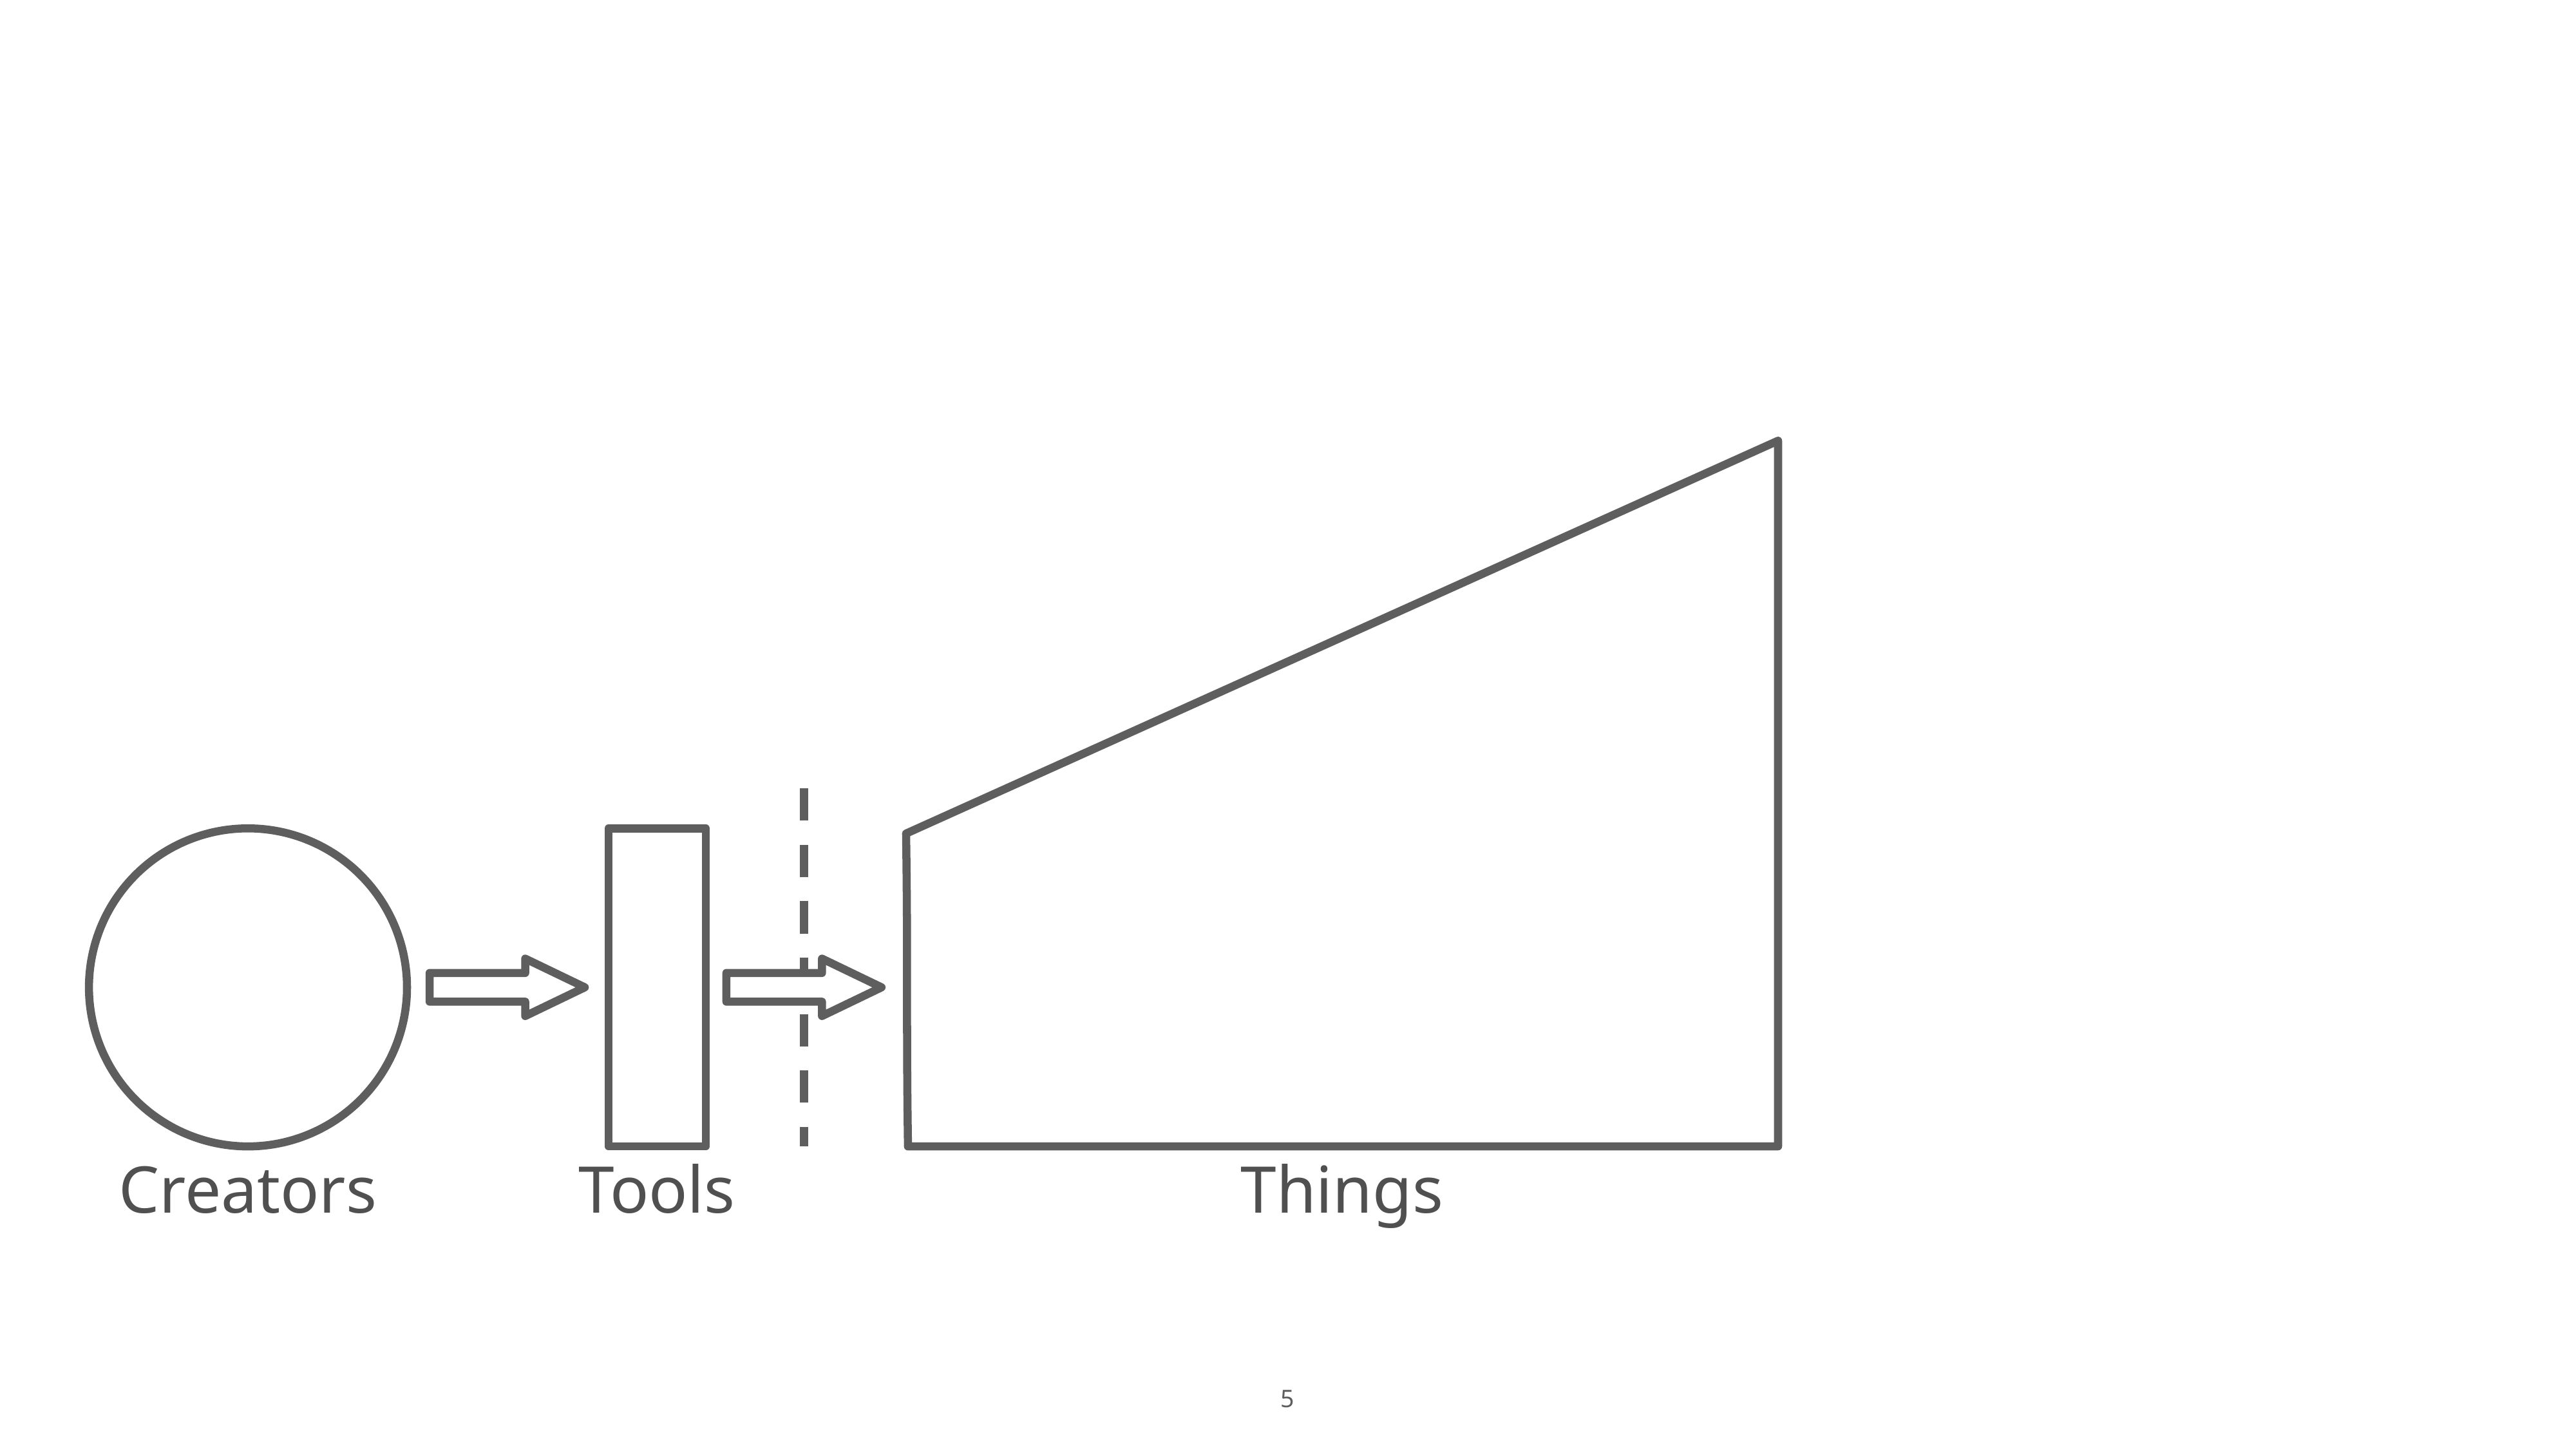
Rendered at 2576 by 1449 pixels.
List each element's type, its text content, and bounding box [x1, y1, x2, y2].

text_box [430, 958, 585, 1016]
text_box [608, 828, 706, 1147]
text_box [726, 958, 882, 1016]
text_box Tools [415, 1151, 900, 1264]
list Things [918, 1151, 1766, 1264]
text_box 5 [1222, 1378, 1352, 1422]
text_box [89, 828, 408, 1147]
list Creators [60, 1151, 436, 1264]
text_box [905, 440, 1779, 1147]
